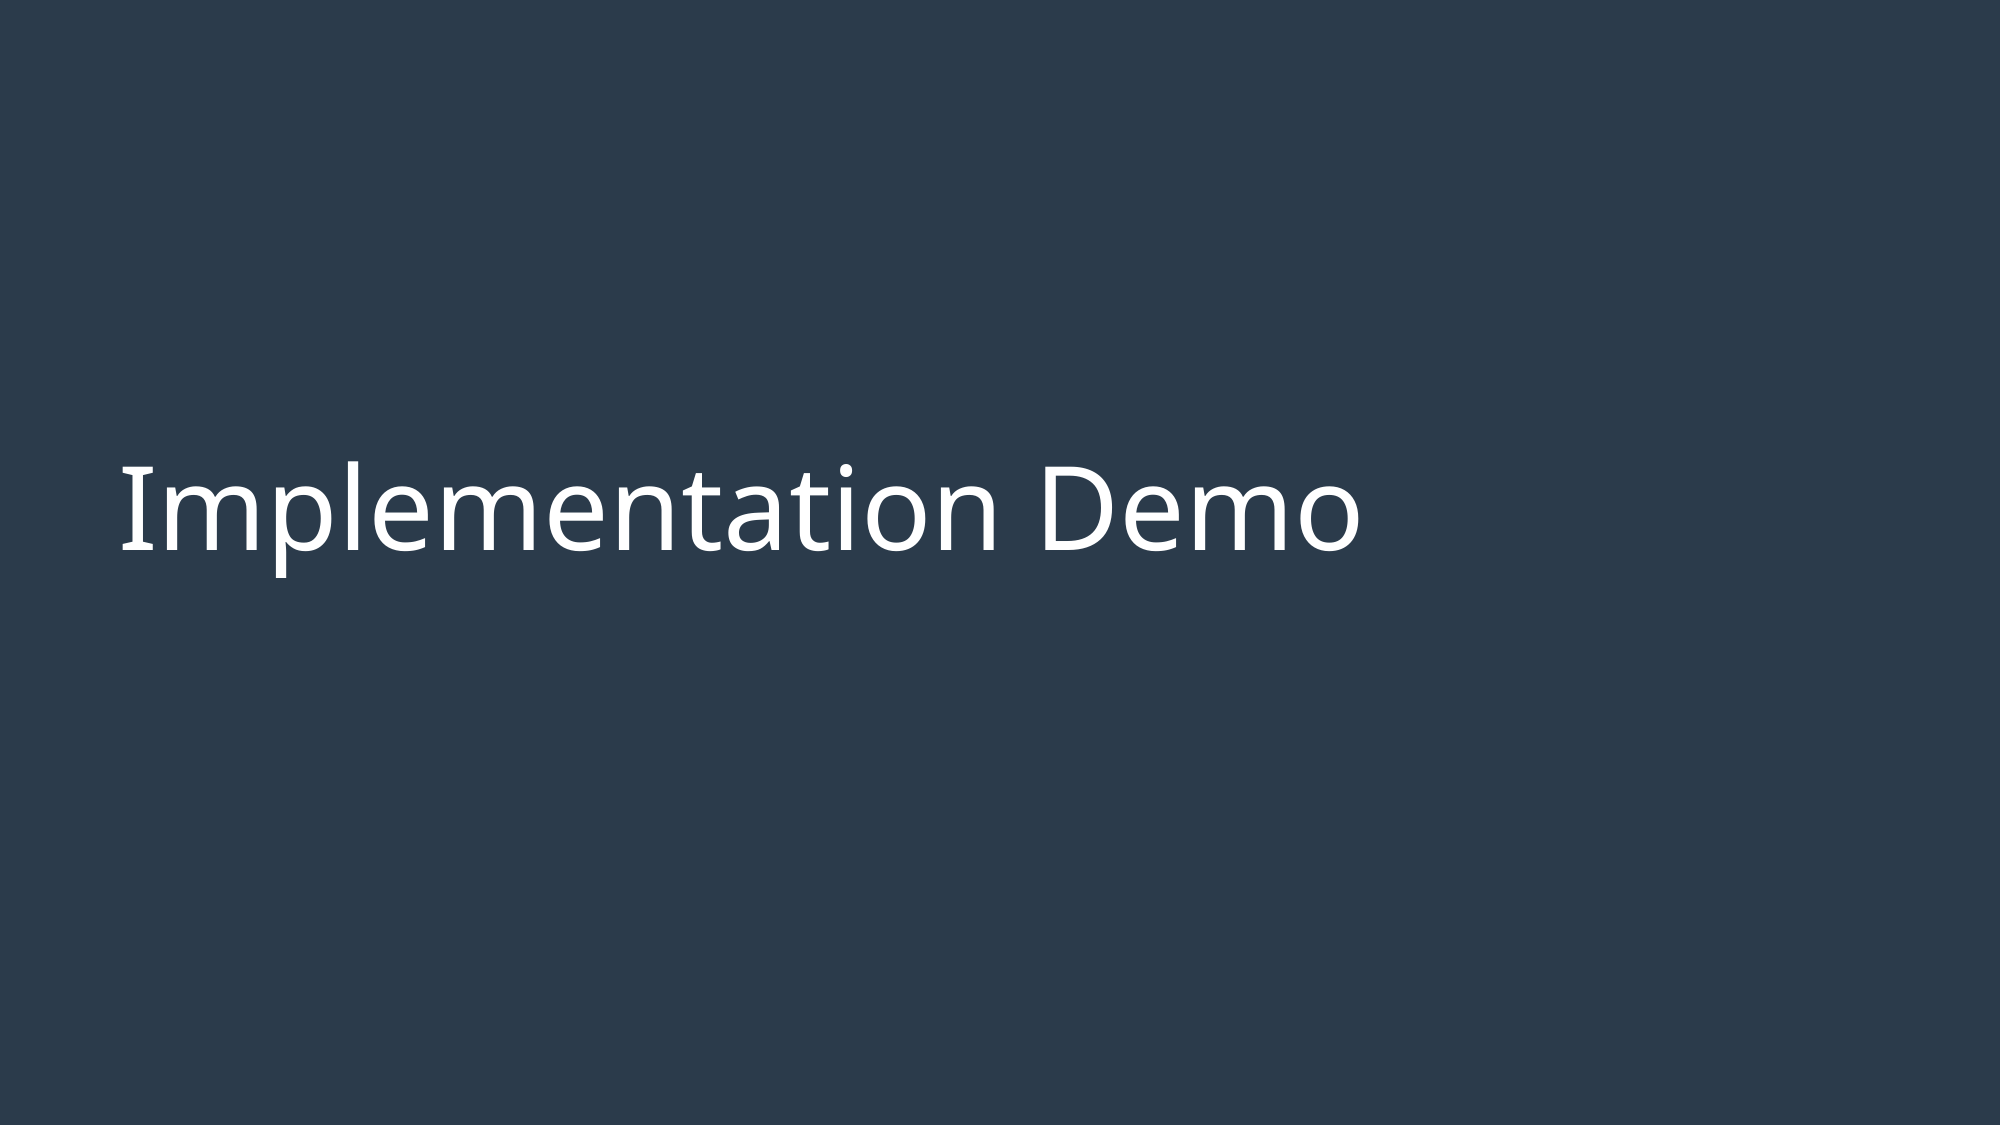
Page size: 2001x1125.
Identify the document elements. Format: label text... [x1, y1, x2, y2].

title Implementation Demo [118, 101, 1878, 574]
